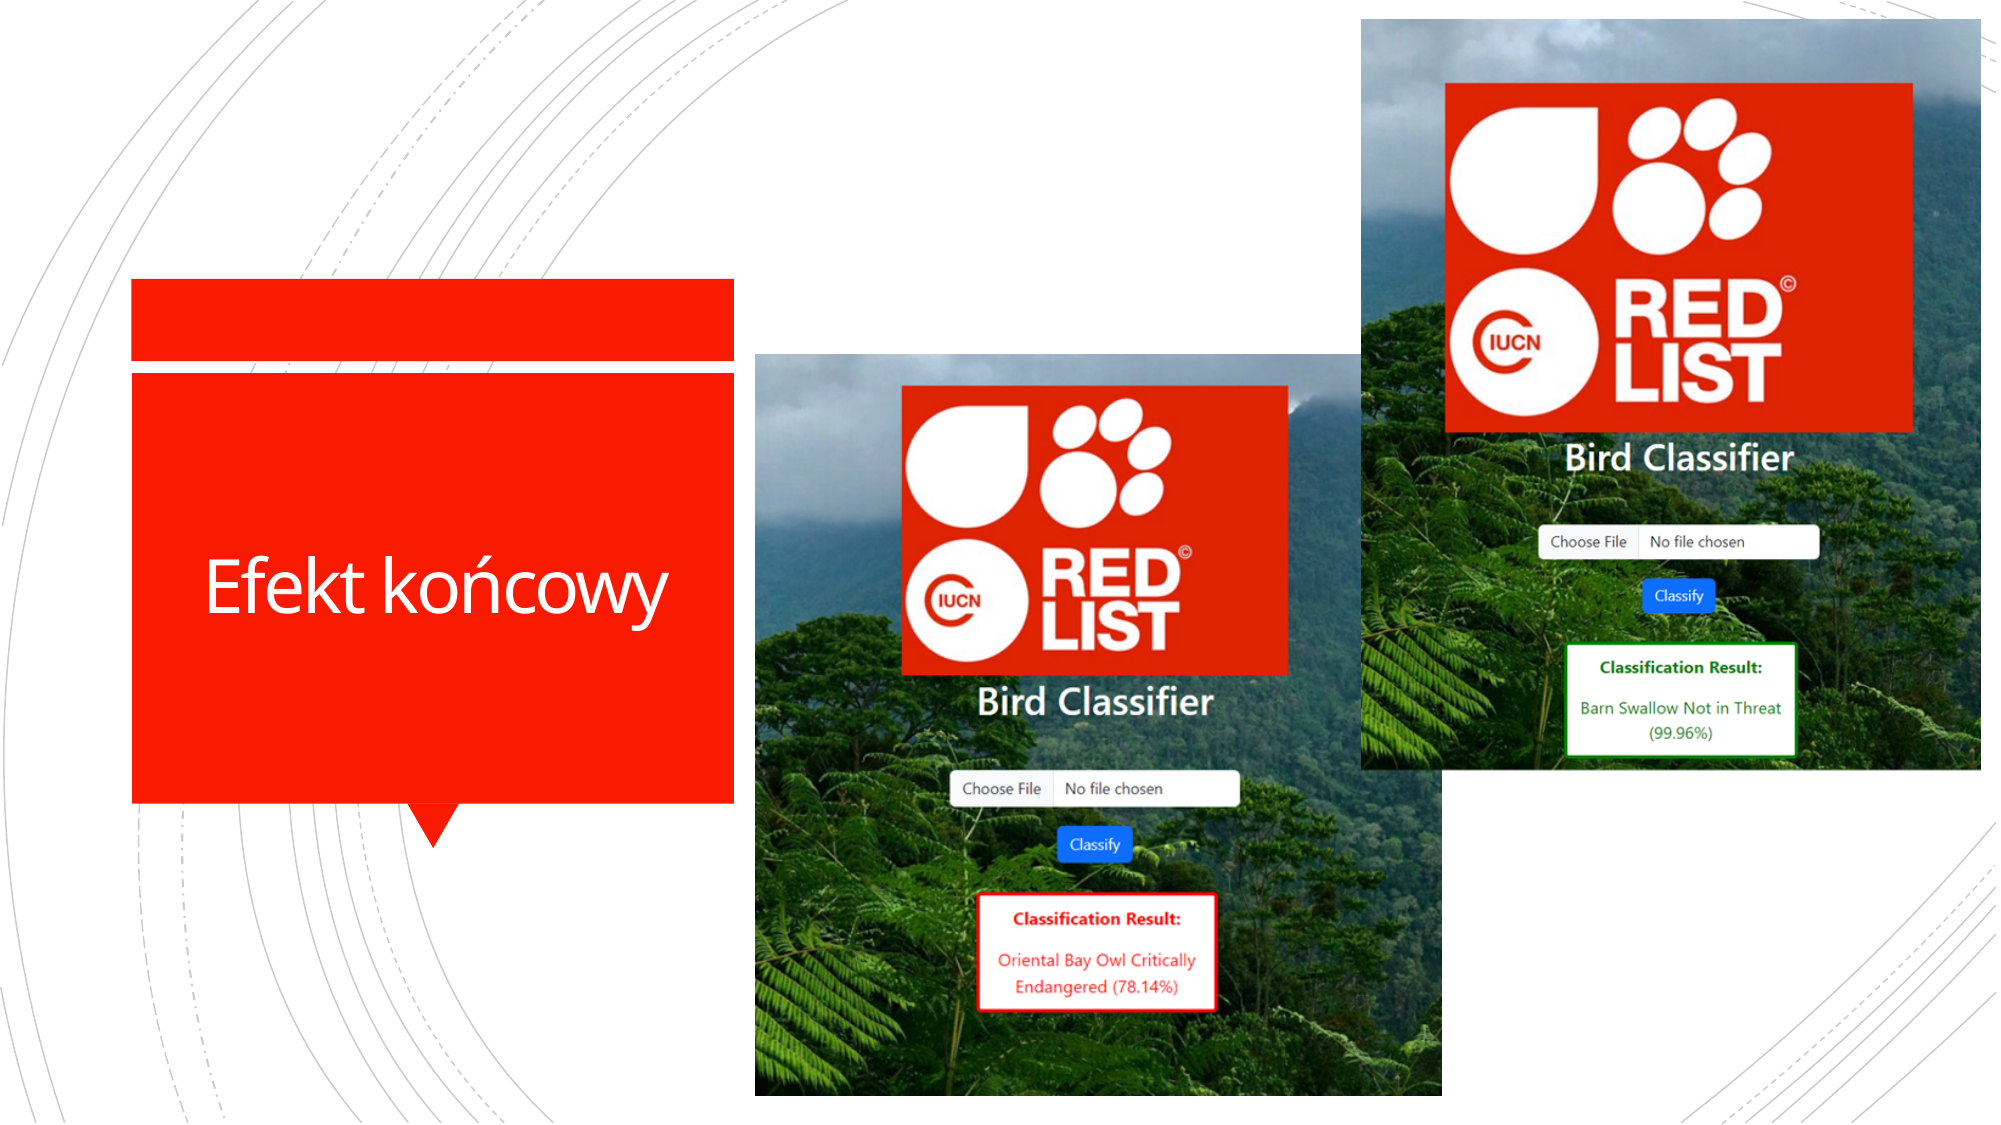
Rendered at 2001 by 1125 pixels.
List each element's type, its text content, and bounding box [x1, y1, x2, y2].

picture [755, 19, 1981, 1096]
title Efekt końcowy [148, 529, 724, 630]
